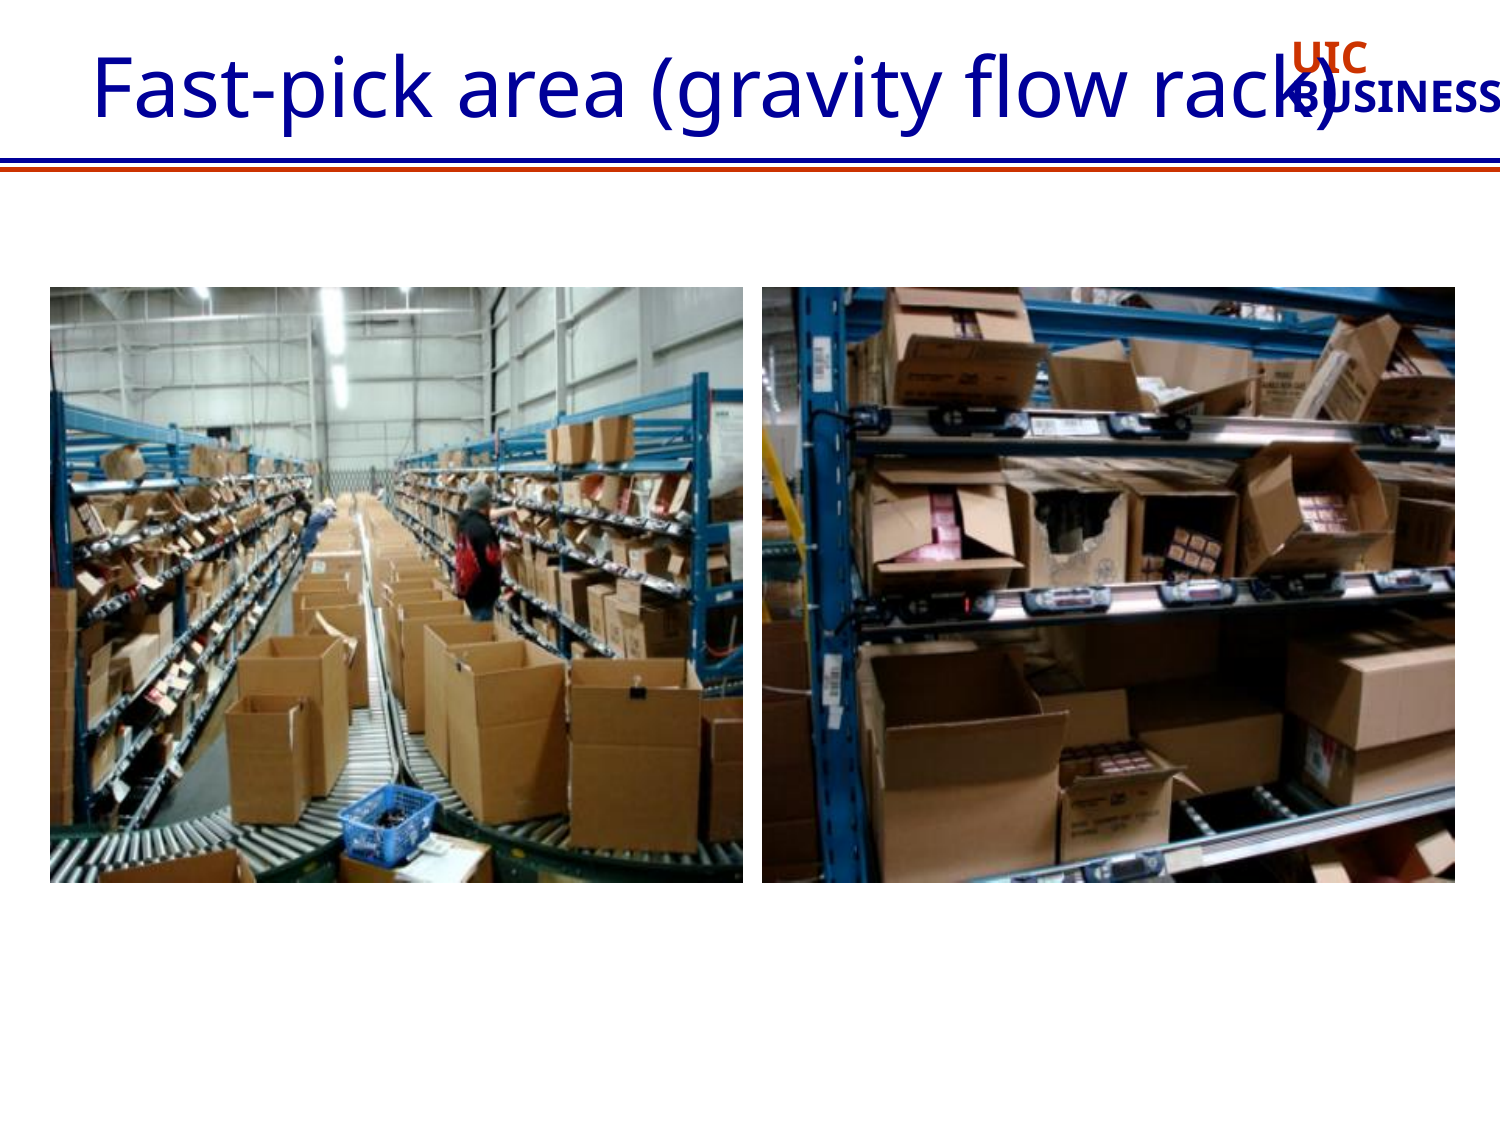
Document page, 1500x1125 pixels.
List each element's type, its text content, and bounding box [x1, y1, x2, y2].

picture [762, 287, 1455, 883]
title Fast-pick area (gravity flow rack) [75, 19, 1424, 161]
picture [49, 287, 743, 883]
